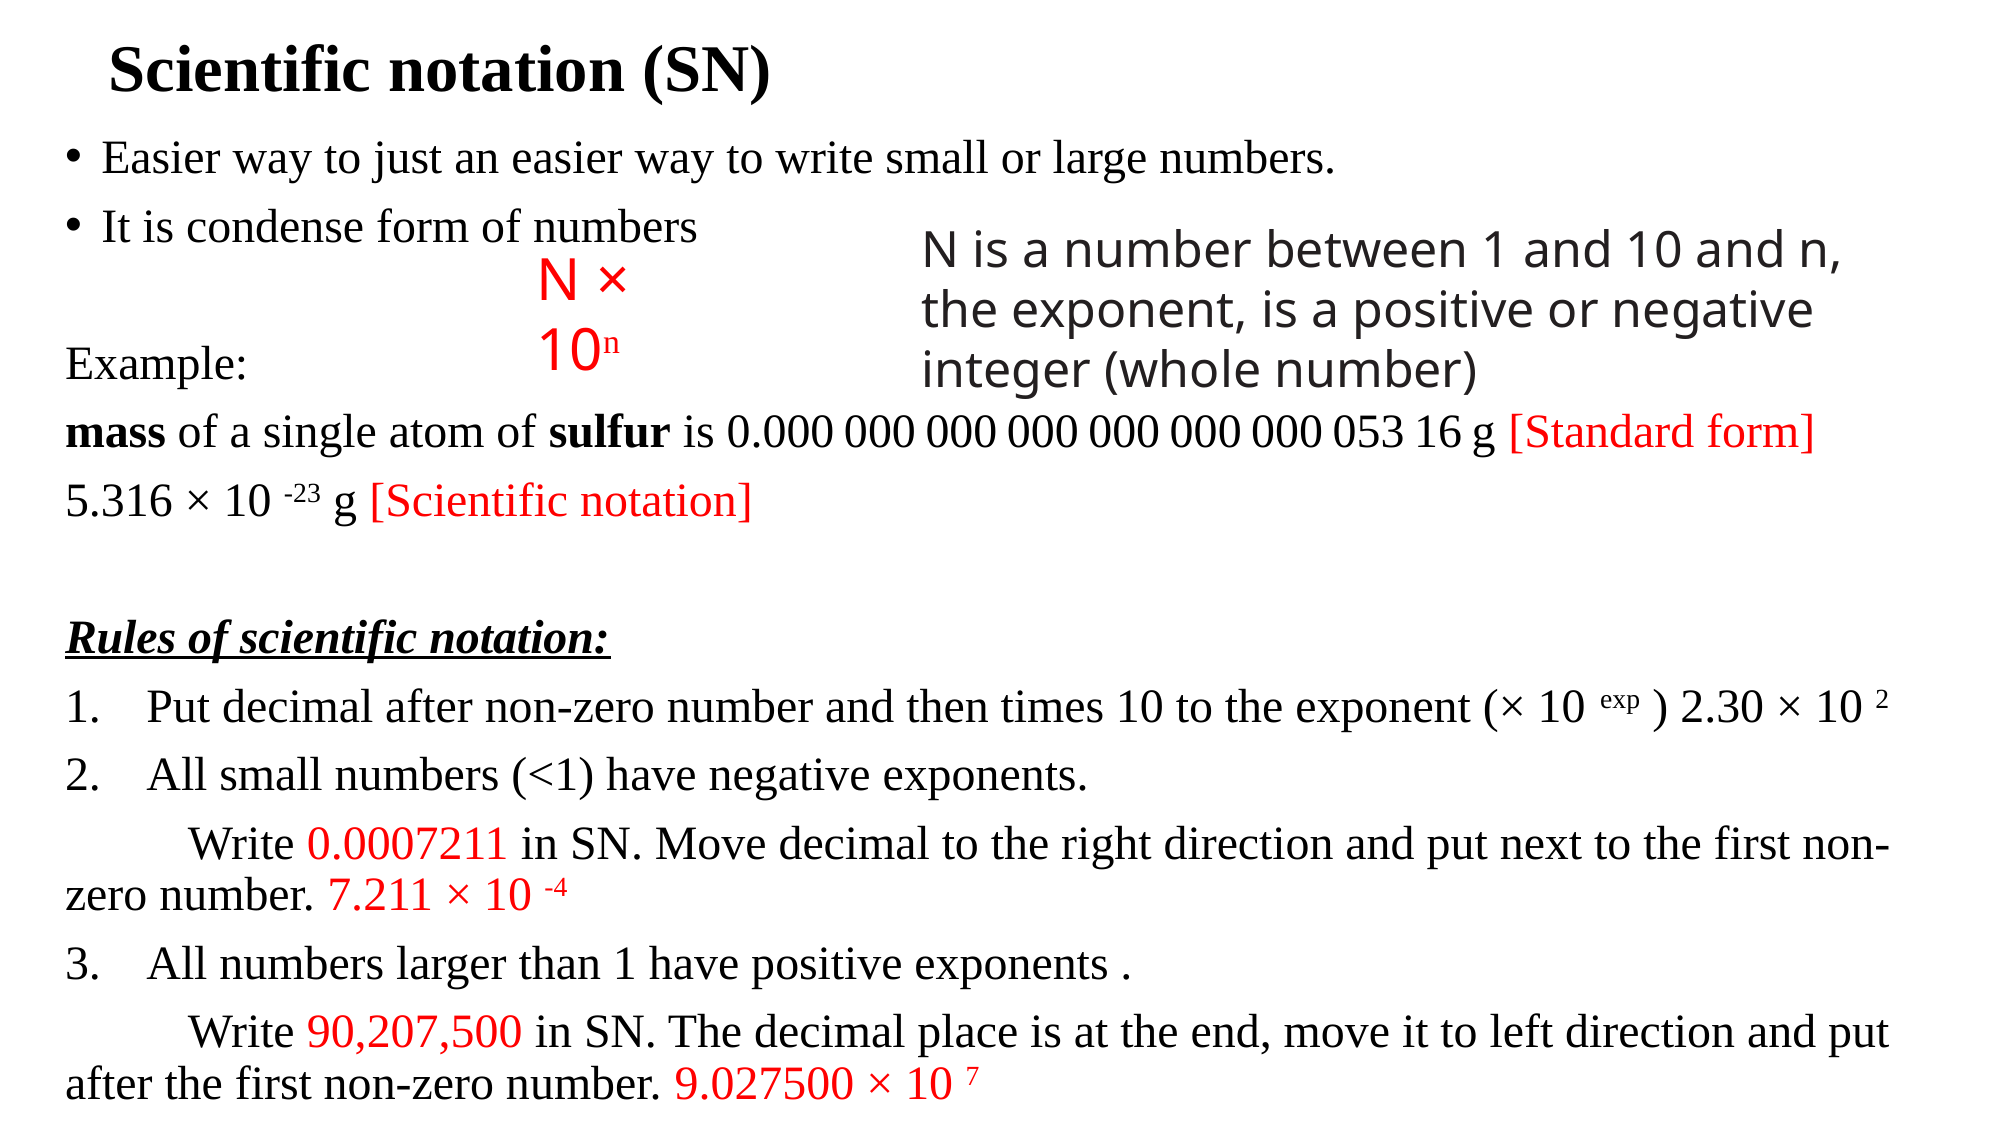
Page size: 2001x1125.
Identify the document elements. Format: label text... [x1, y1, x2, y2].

text_box N is a number between 1 and 10 and n, the exponent, is a positive or negative integer (whole number) [907, 209, 1908, 405]
list Easier way to just an easier way to write small or large numbers. It is condense form of numbers Example: mass of a single atom of sulfur is 0.000 000 000 000 000 000 000 053 16 g [Standard form] 5.316 × 10 -23 g [Scientific notation] Rules of scientific notation: Put decimal after non-zero number and then times 10 to the exponent (× 10 exp ) 2.30 × 10 2 All small numbers (<1) have negative exponents. Write 0.0007211 in SN. Move decimal to the right direction and put next to the first non-zero number. 7.211 × 10 -4 All numbers larger than 1 have positive exponents . Write 90,207,500 in SN. The decimal place is at the end, move it to left direction and put after the first non-zero number. 9.027500 × 10 7 [50, 125, 1968, 1125]
text_box N × 10n [521, 235, 738, 390]
title Scientific notation (SN) [93, 14, 1819, 125]
